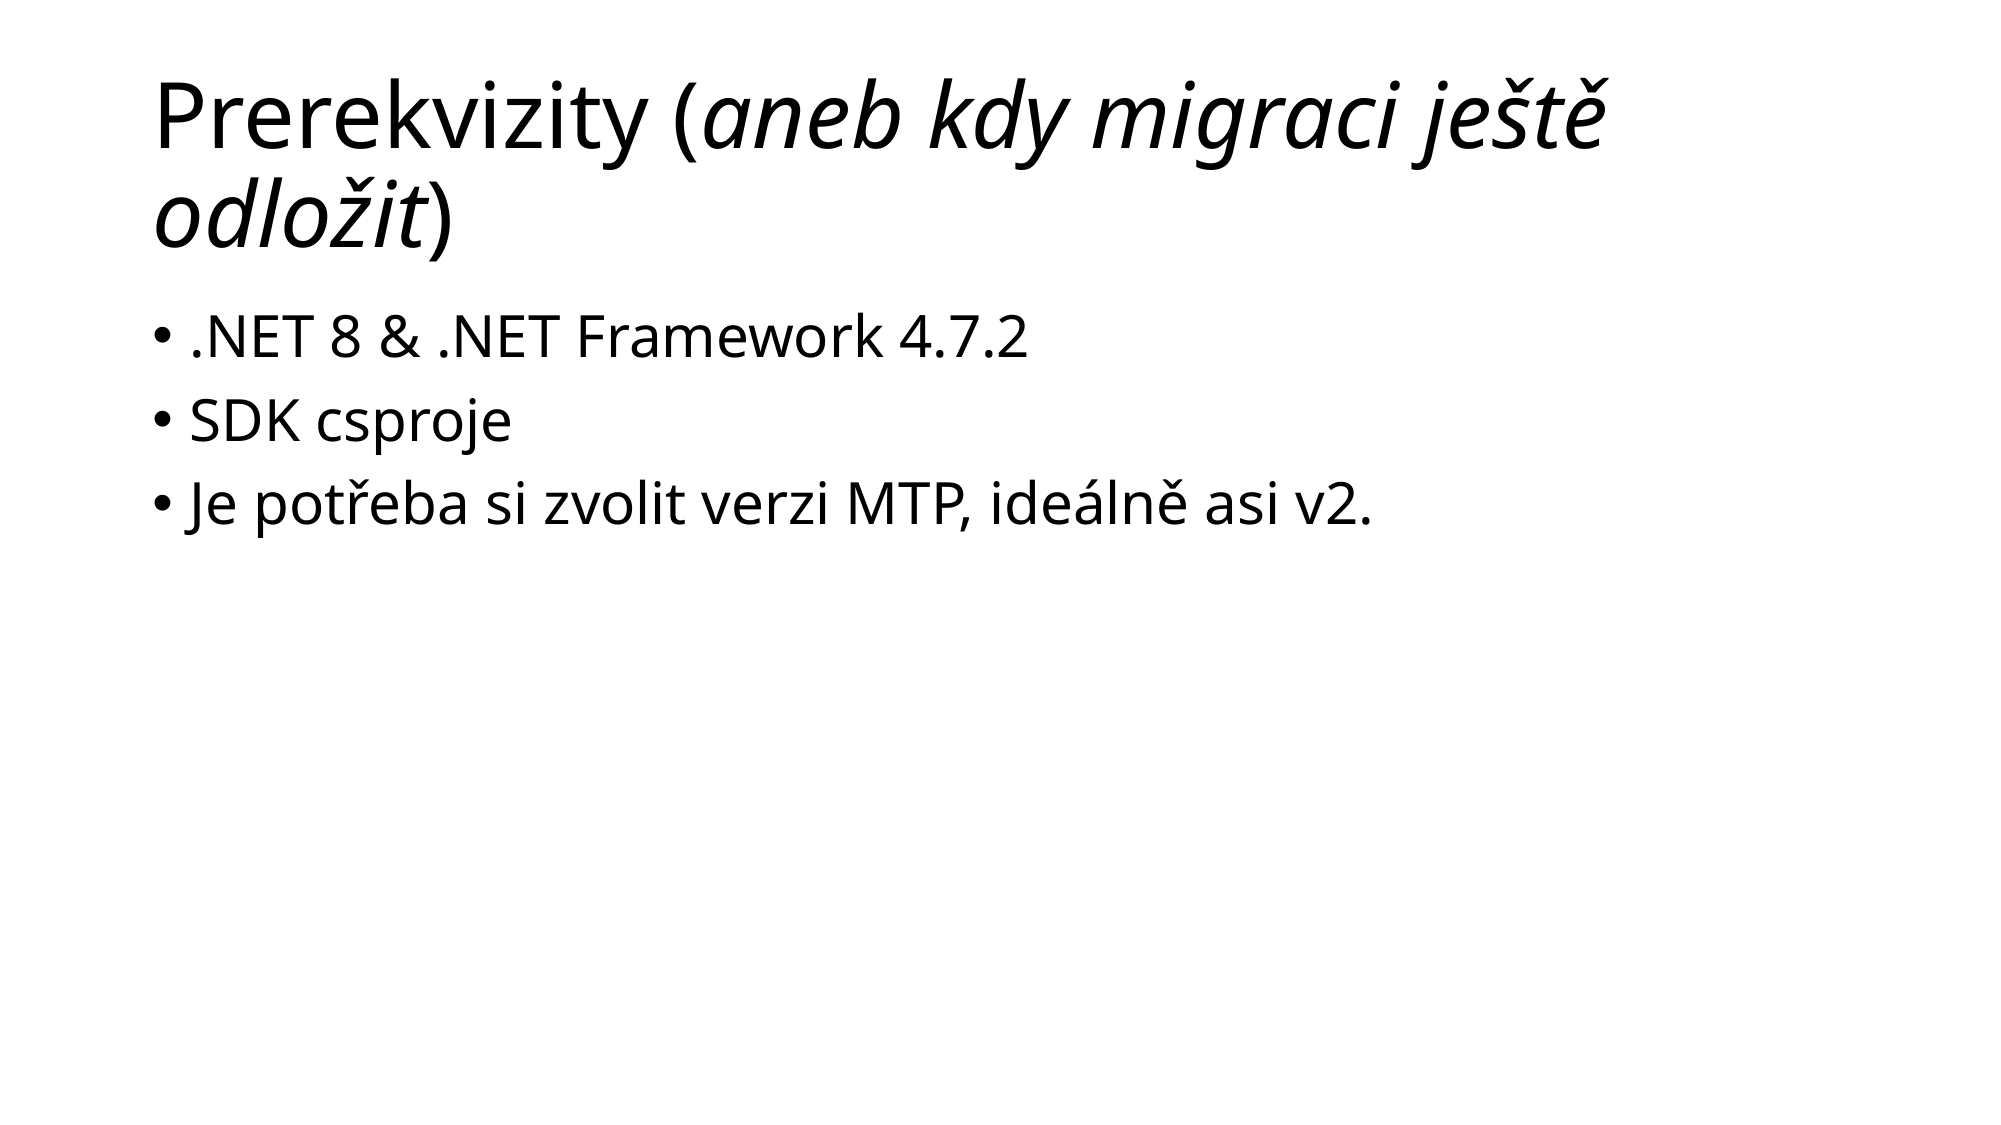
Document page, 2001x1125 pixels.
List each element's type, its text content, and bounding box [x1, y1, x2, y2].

list .NET 8 & .NET Framework 4.7.2 SDK csproje Je potřeba si zvolit verzi MTP, ideálně asi v2. [137, 299, 1863, 1014]
title Prerekvizity (aneb kdy migraci ještě odložit) [137, 59, 1863, 278]
